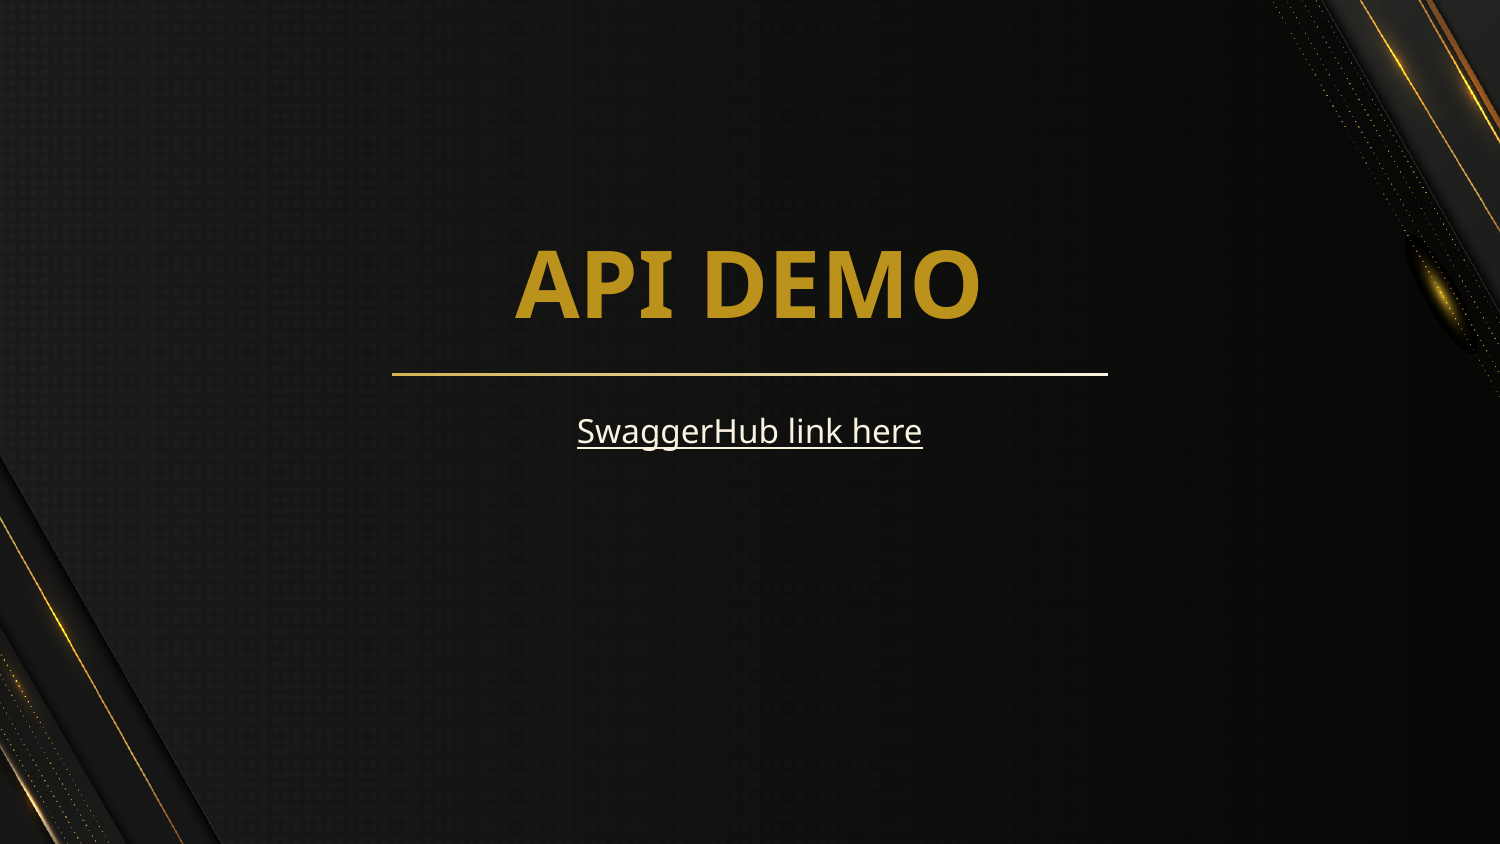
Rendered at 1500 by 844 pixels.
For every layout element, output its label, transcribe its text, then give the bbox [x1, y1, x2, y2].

title API DEMO [376, 221, 1124, 353]
picture [0, 0, 1500, 844]
subtitle SwaggerHub link here [376, 395, 1124, 646]
